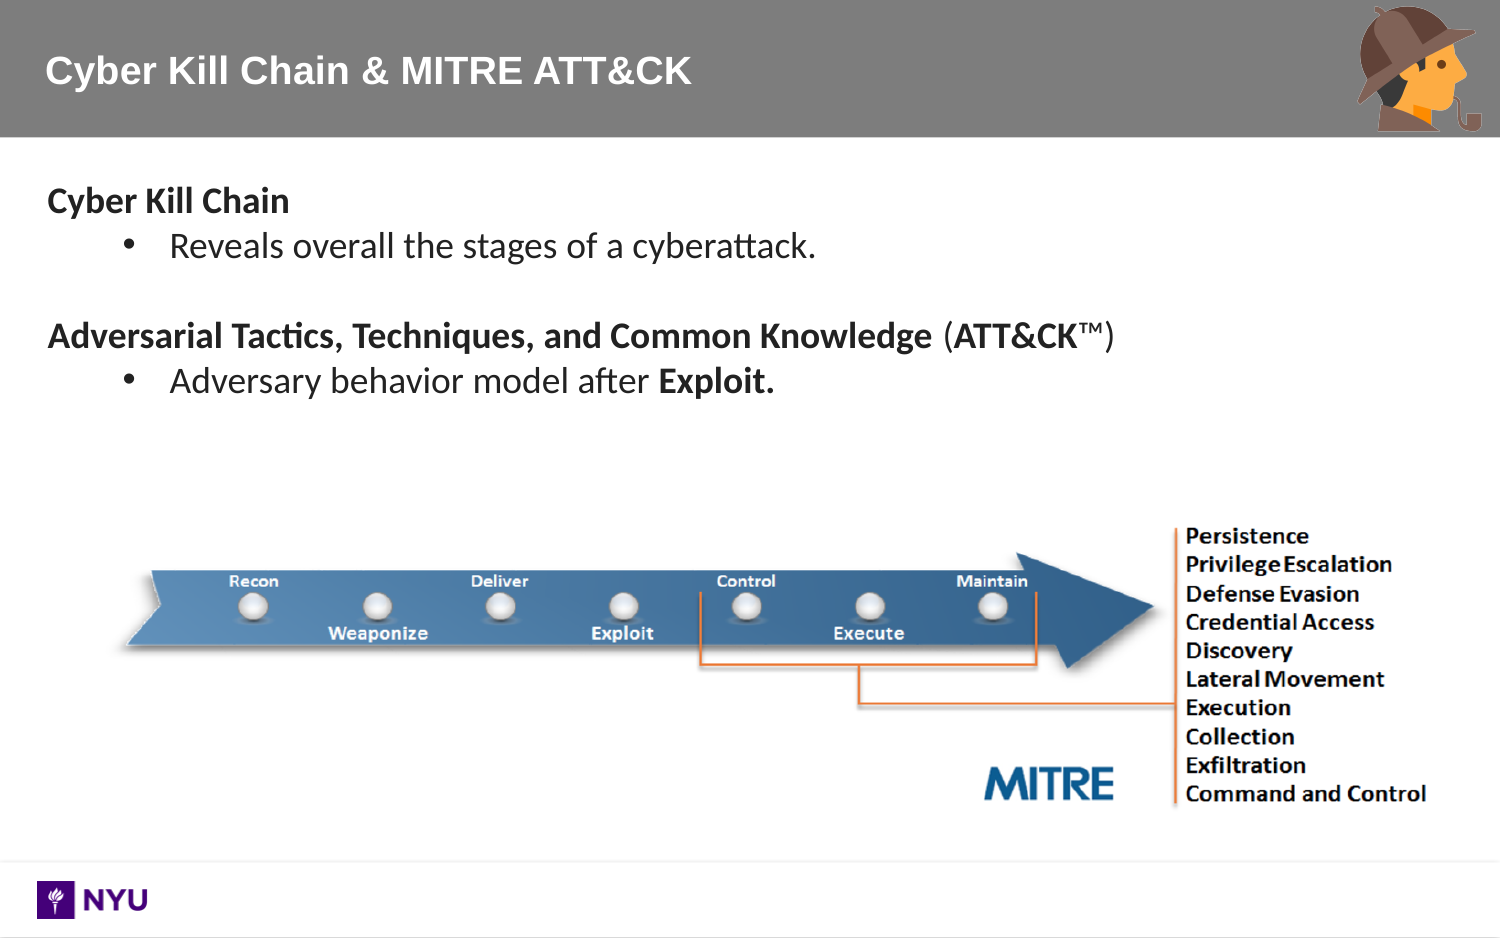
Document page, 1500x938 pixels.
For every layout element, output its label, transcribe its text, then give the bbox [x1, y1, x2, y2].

text_box Cyber Kill Chain & MITRE ATT&CK [1495, 0, 1500, 138]
text_box Cyber Kill Chain Reveals overall the stages of a cyberattack. Adversarial Tactics, Techniques, and Common Knowledge (ATT&CK™) Adversary behavior model after Exploit. [32, 168, 1413, 409]
picture [1336, 0, 1494, 138]
picture [55, 506, 1444, 823]
text_box Cyber Kill Chain & MITRE ATT&CK [0, 0, 1334, 138]
picture [37, 881, 148, 919]
